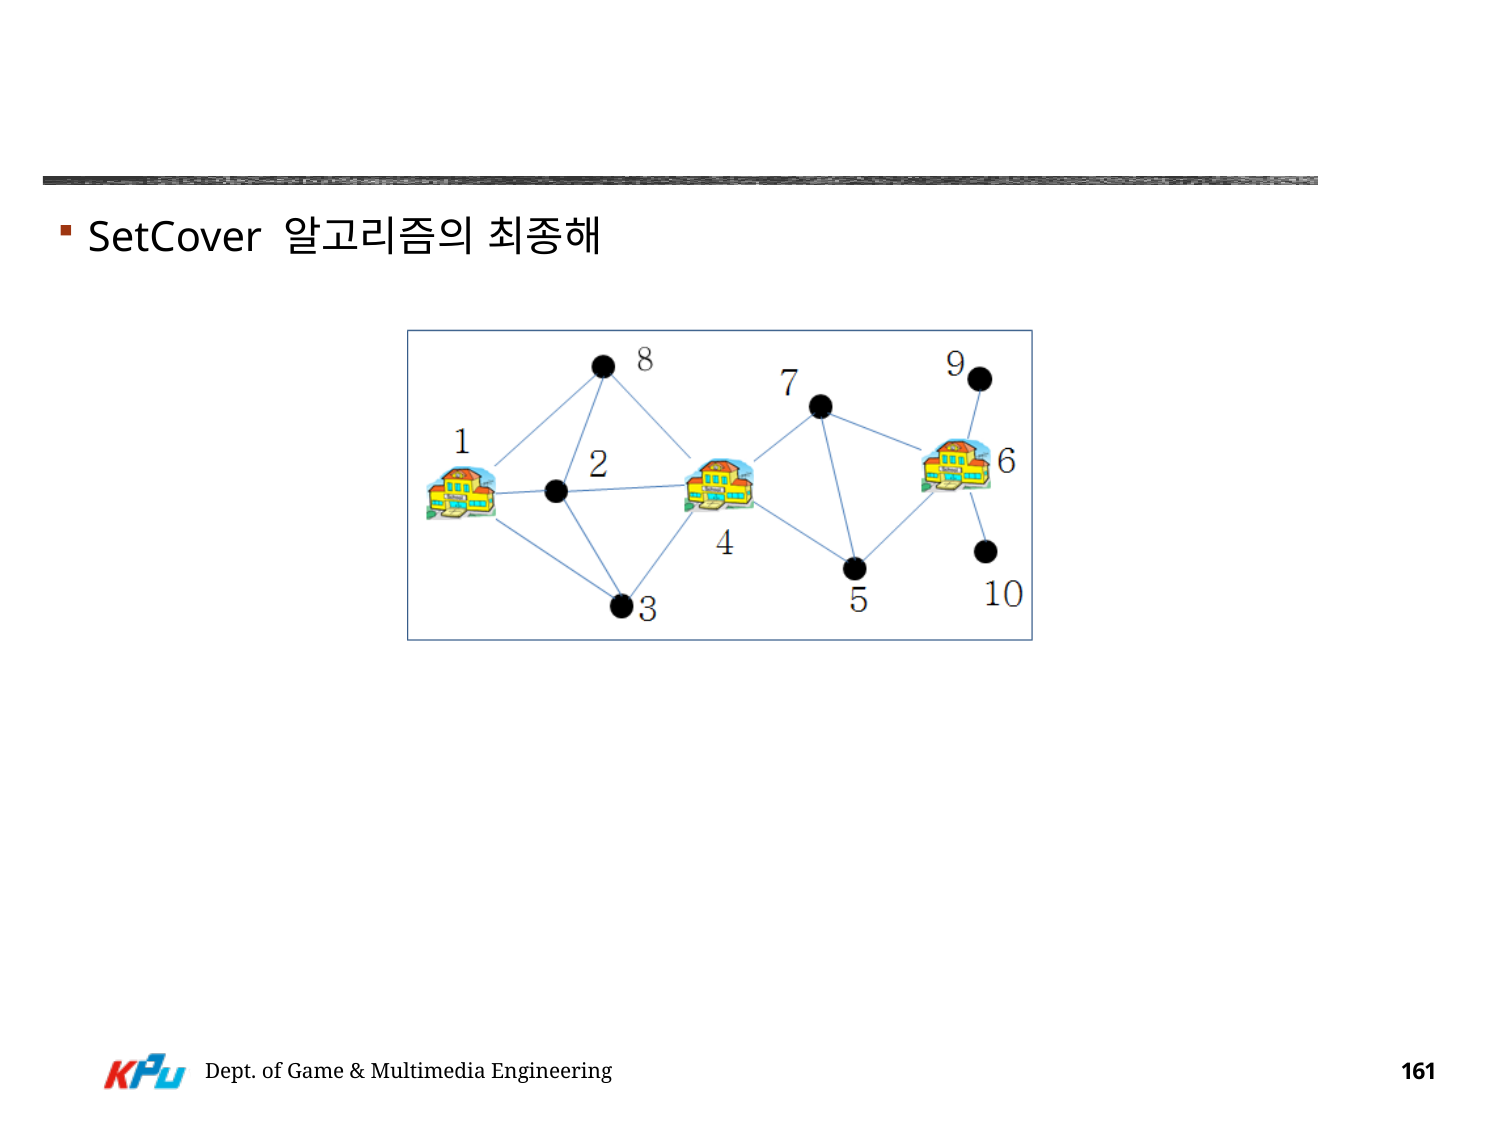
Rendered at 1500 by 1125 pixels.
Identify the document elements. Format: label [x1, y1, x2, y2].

list [42, 207, 1458, 1013]
picture [407, 326, 1046, 650]
footer [190, 1042, 879, 1103]
slide_number [1379, 1042, 1459, 1103]
picture [92, 1030, 191, 1120]
